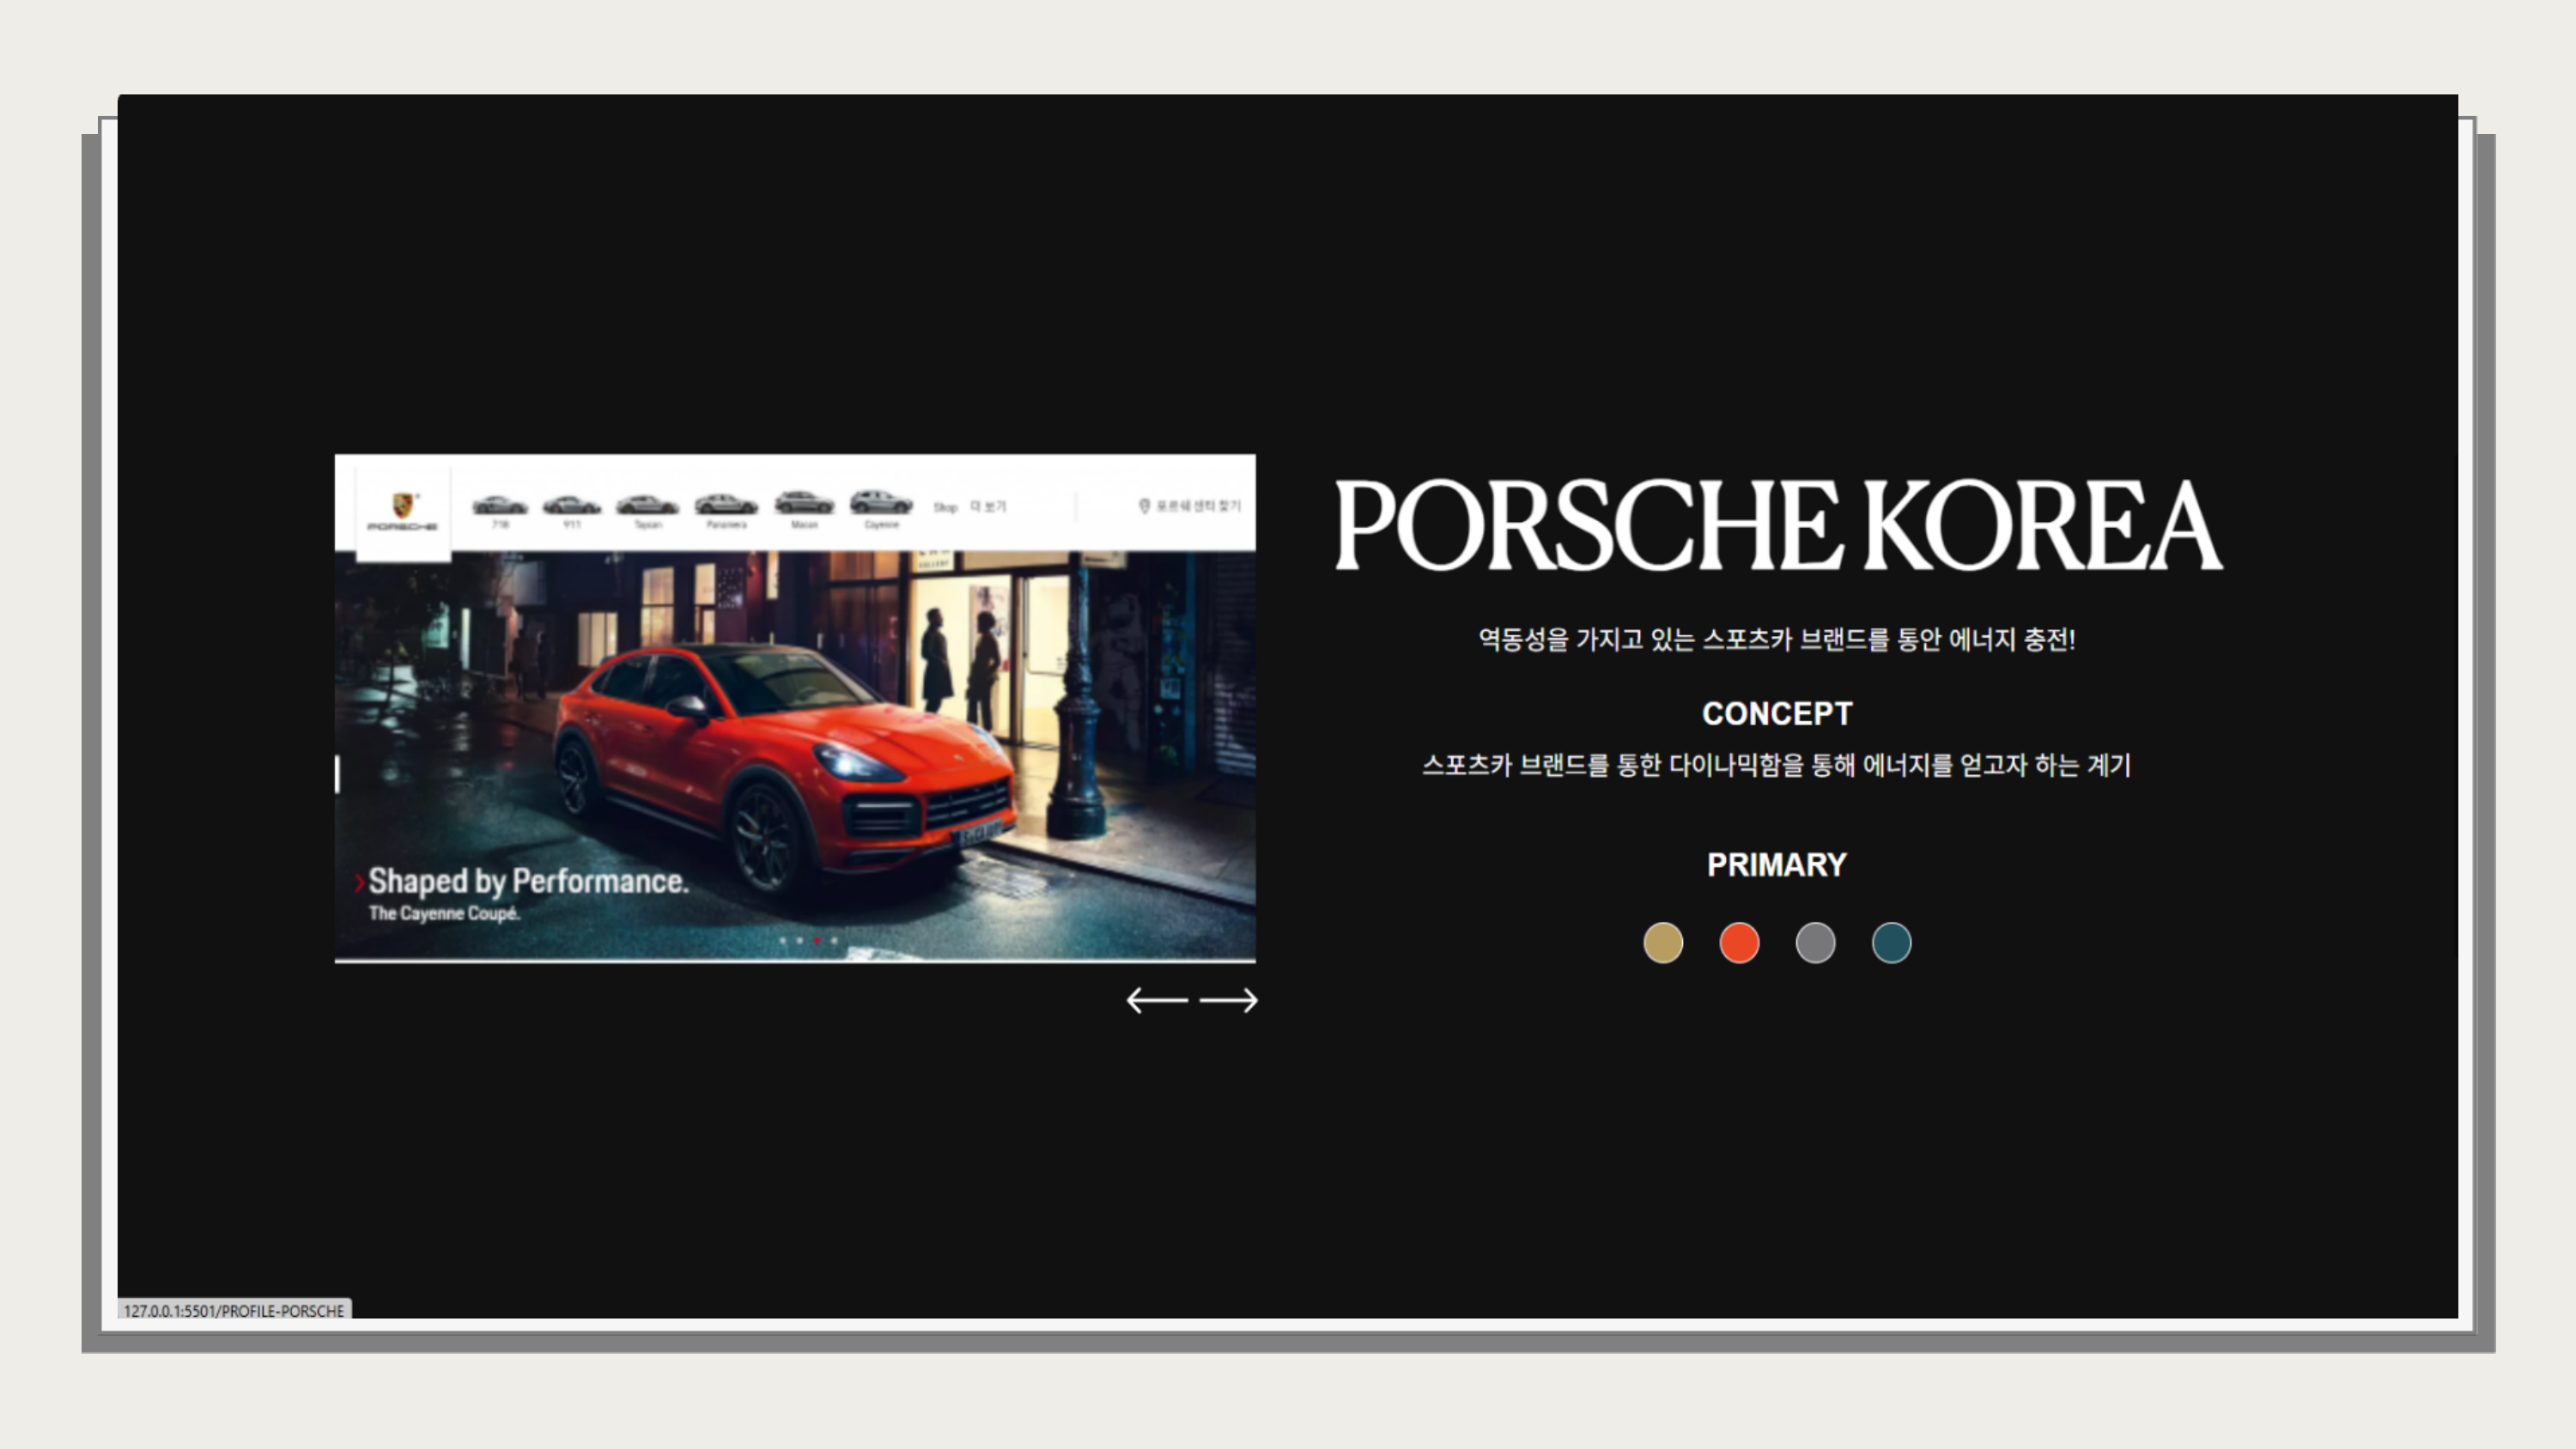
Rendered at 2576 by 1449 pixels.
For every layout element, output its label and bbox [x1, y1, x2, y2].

picture [82, 94, 2496, 1355]
